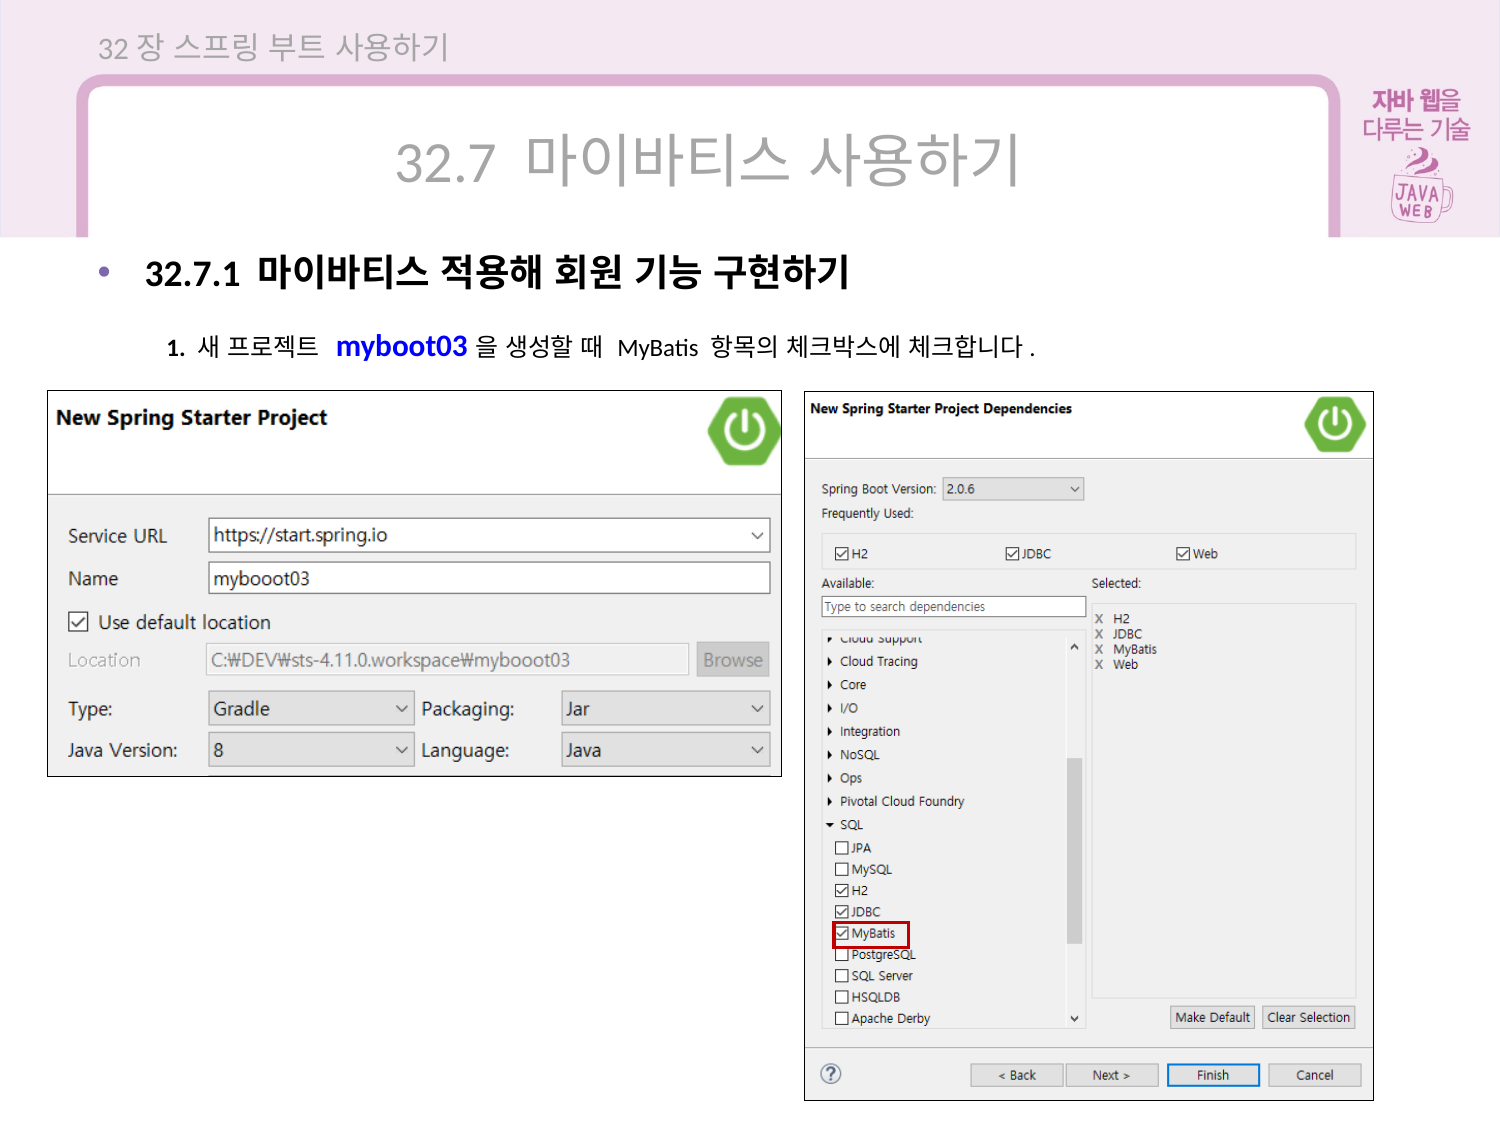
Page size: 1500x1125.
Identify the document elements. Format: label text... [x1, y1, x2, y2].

text_box 1. 새 프로젝트 myboot03을 생성할 때 MyBatis 항목의 체크박스에 체크합니다. [151, 317, 1298, 371]
text_box 32장 스프링 부트 사용하기 [82, 0, 1133, 74]
text_box 32.7.1 마이바티스 적용해 회원 기능 구현하기 [82, 218, 1402, 302]
picture [0, 0, 1500, 1125]
text_box 32.7 마이바티스 사용하기 [96, 117, 1321, 202]
